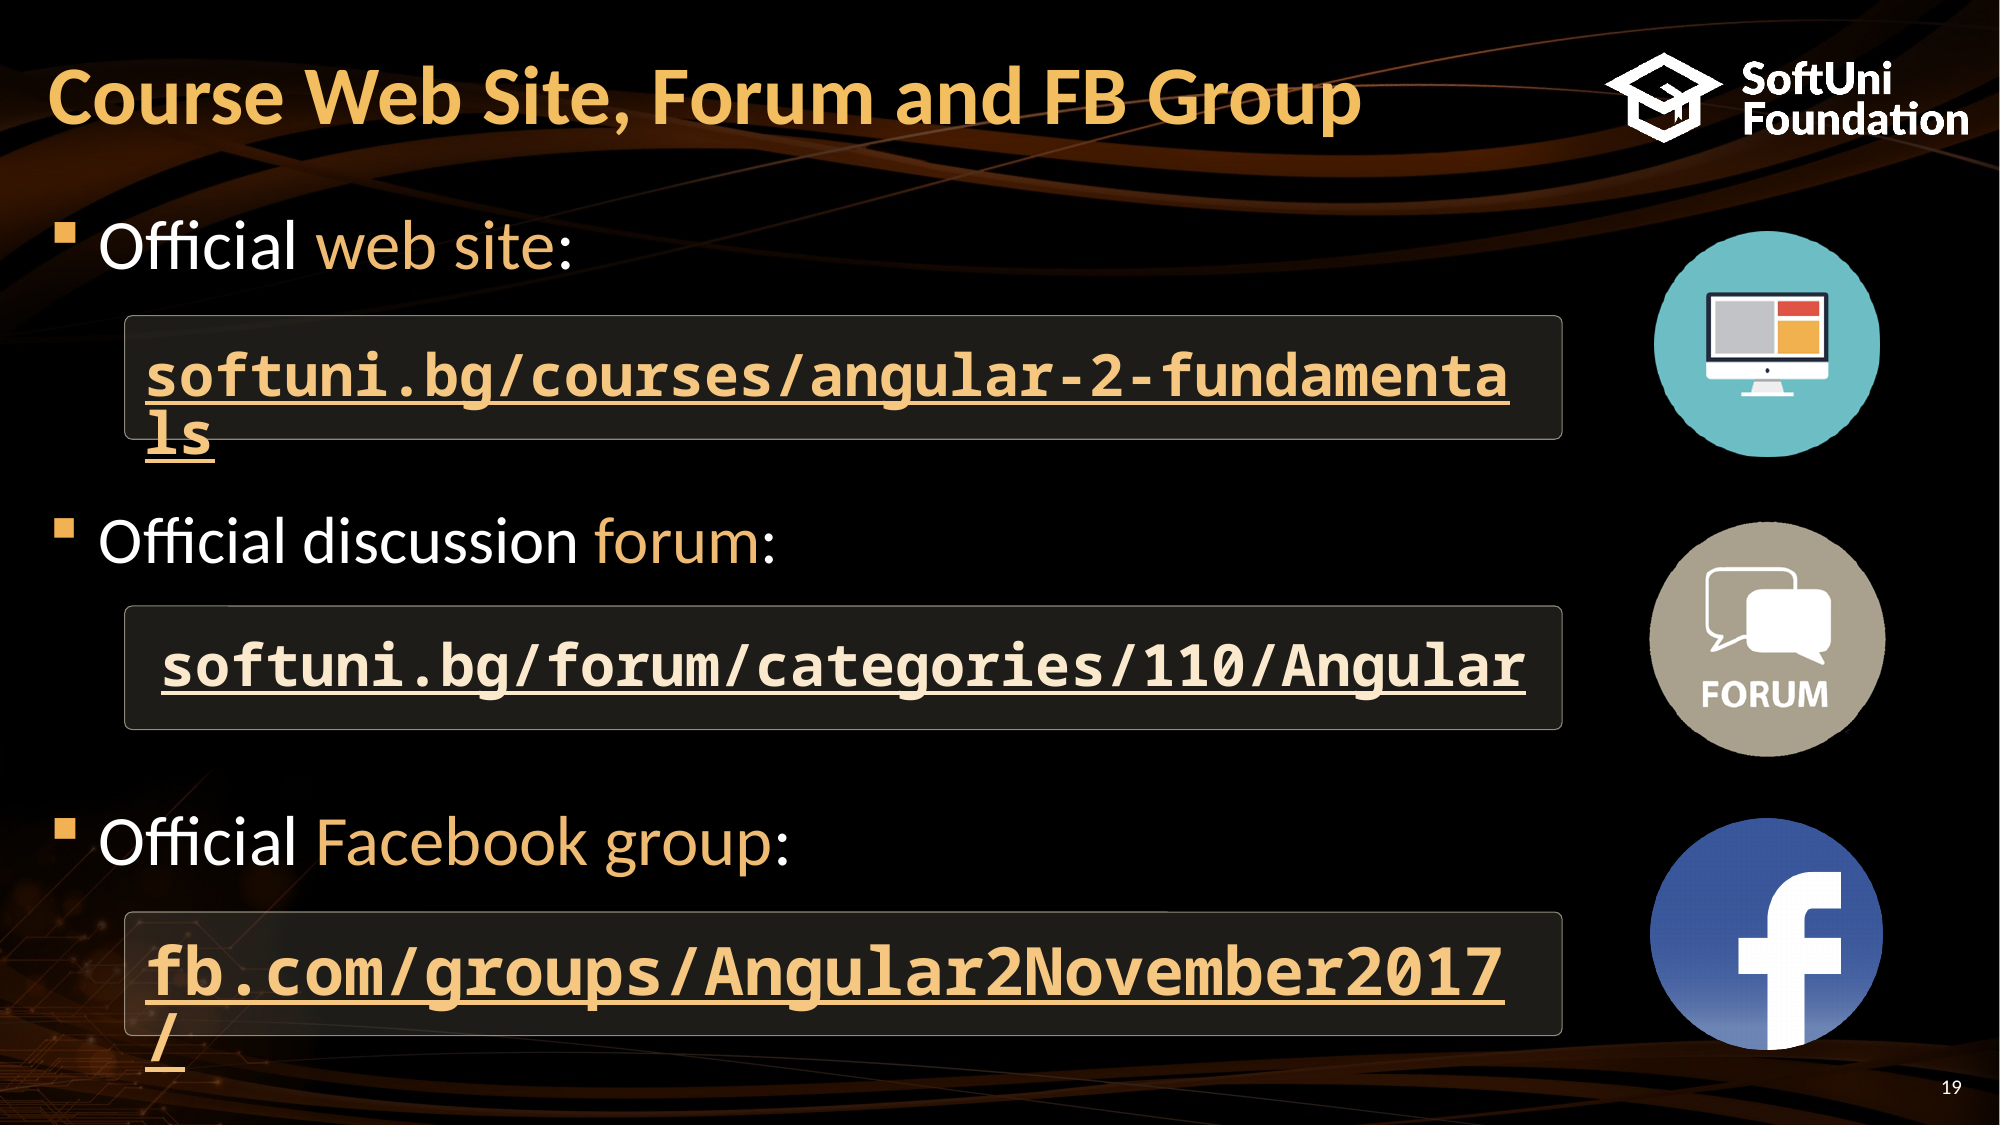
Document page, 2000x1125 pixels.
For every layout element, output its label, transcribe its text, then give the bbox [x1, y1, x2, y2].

text_box softuni.bg/courses/angular-2-fundamentals [124, 315, 1563, 440]
text_box softuni.bg/forum/categories/110/Angular [124, 605, 1563, 730]
picture [0, 0, 2000, 1125]
list Official web site: Official discussion forum: Official Facebook group: [31, 188, 1968, 1103]
text_box fb.com/groups/Angular2November2017/ [124, 911, 1563, 1036]
title Course Web Site, Forum and FB Group [30, 6, 1602, 189]
